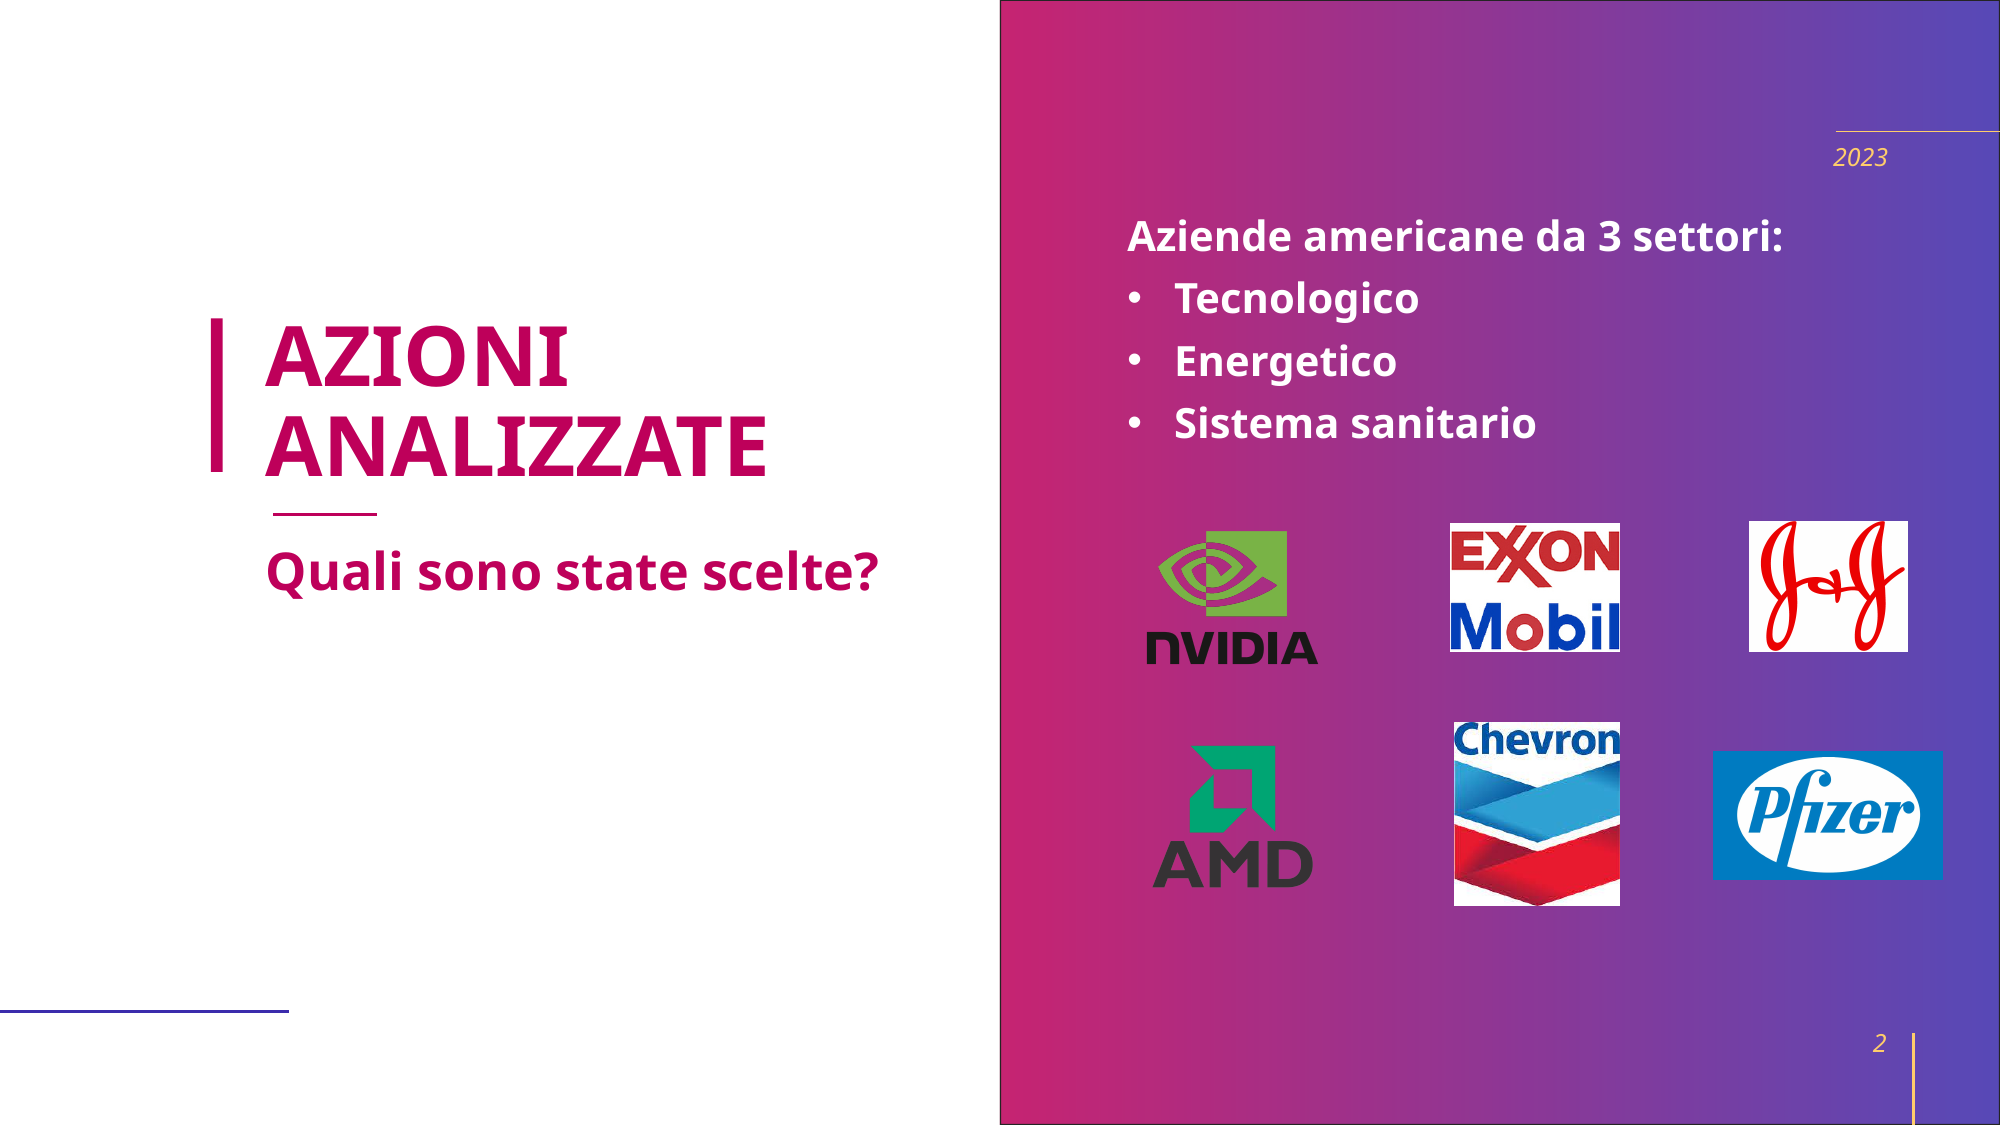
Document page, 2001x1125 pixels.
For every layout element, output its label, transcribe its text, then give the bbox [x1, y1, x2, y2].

slide_number 2 [1451, 1015, 1902, 1075]
list Aziende americane da 3 settori: Tecnologico Energetico Sistema sanitario [1112, 202, 1819, 414]
picture [1454, 722, 1620, 906]
list 2023 [1818, 137, 1919, 192]
picture [1450, 523, 1620, 652]
picture [1749, 521, 1908, 652]
title AZIONI ANALIZZATE [250, 278, 931, 531]
picture [1713, 751, 1944, 880]
subtitle Quali sono state scelte? [250, 538, 931, 652]
picture [1139, 523, 1326, 672]
picture [1100, 741, 1364, 890]
